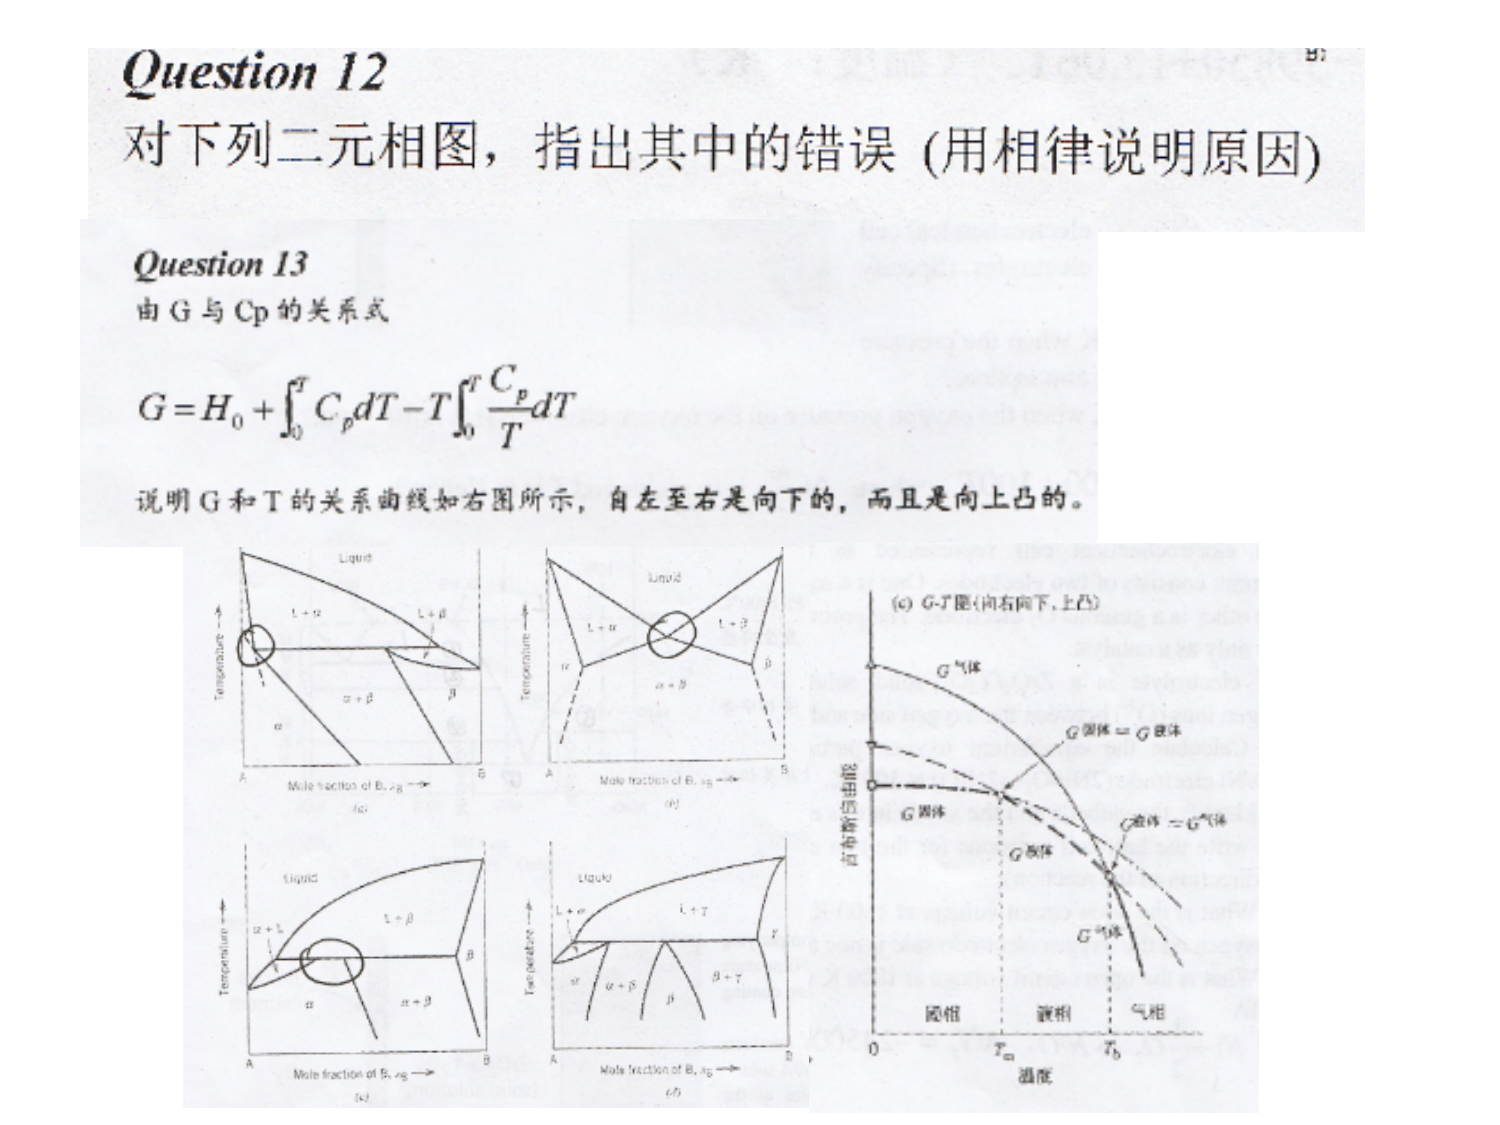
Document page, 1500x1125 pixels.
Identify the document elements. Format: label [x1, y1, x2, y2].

picture [80, 48, 1365, 1114]
